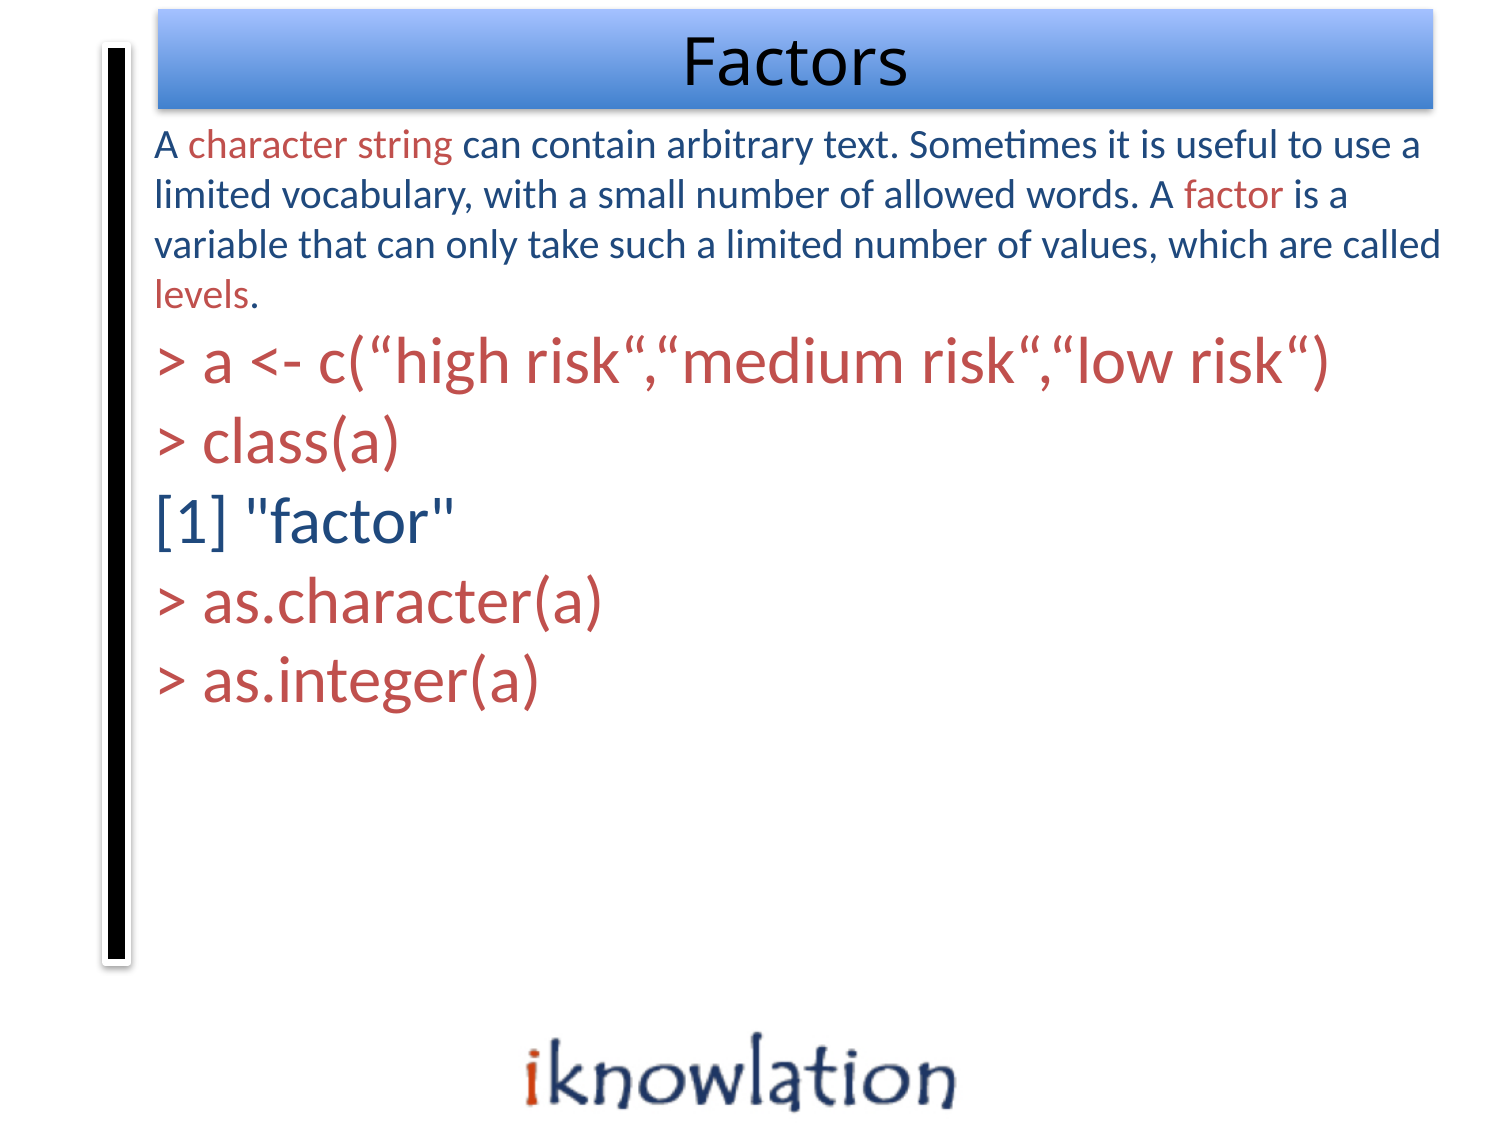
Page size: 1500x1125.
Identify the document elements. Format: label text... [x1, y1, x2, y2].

text_box Factors [158, 9, 1434, 109]
picture [465, 1028, 1011, 1125]
text_box A character string can contain arbitrary text. Sometimes it is useful to use a limited vocabulary, with a small number of allowed words. A factor is a variable that can only take such a limited number of values, which are called levels. > a <- c(“high risk“,“medium risk“,“low risk“) > class(a) [1] "factor" > as.character(a) > as.integer(a) [139, 109, 1480, 724]
